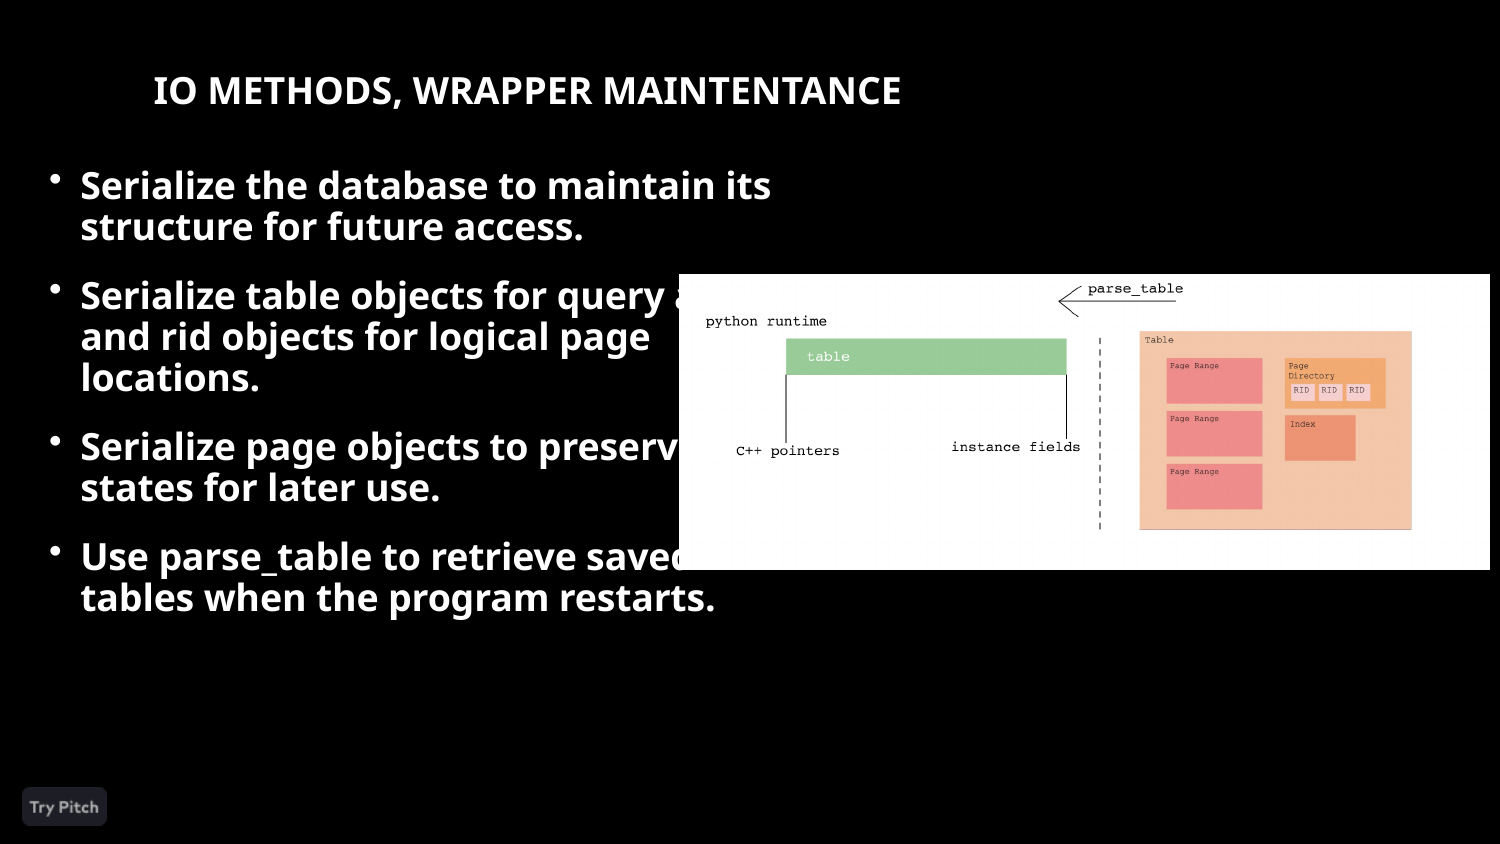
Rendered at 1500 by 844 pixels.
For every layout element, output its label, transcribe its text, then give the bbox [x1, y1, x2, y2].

text_box Serialize the database to maintain its structure for future access. Serialize table objects for query access and rid objects for logical page locations. Serialize page objects to preserve disk states for later use. Use parse_table to retrieve saved tables when the program restarts. [49, 165, 800, 743]
picture [679, 274, 1490, 570]
text_box IO METHODS, WRAPPER MAINTENTANCE [153, 78, 903, 146]
picture [22, 787, 107, 826]
